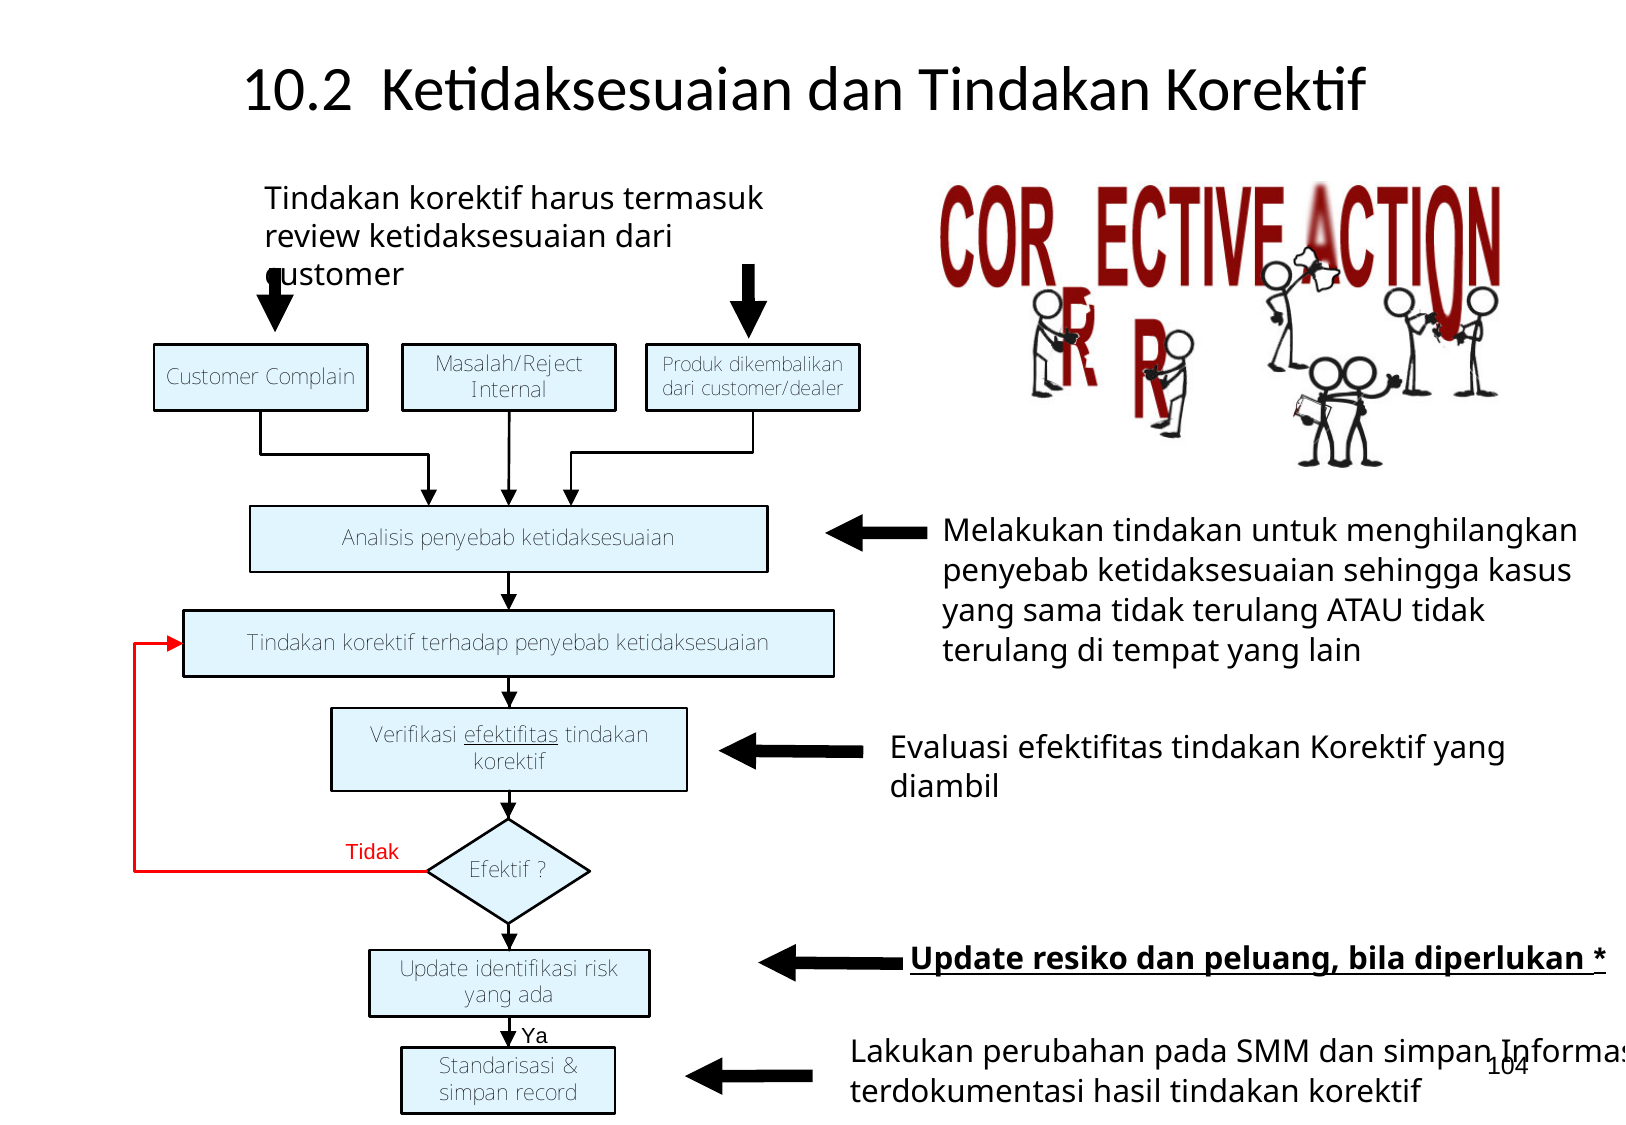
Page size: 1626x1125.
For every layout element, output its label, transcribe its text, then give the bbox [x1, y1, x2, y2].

text_box [268, 268, 282, 333]
picture [130, 340, 864, 1118]
title 10.2 Ketidaksesuaian dan Tindakan Korektif [0, 3, 1610, 168]
text_box Tindakan korektif harus termasuk review ketidaksesuaian dari customer [249, 170, 813, 299]
text_box Melakukan tindakan untuk menghilangkan penyebab ketidaksesuaian sehingga kasus yang sama tidak terulang ATAU tidak terulang di tempat yang lain [927, 501, 1596, 715]
slide_number 104 [1164, 1042, 1544, 1103]
text_box Update resiko dan peluang, bila diperlukan * [895, 929, 1625, 984]
text_box Evaluasi efektifitas tindakan Korektif yang diambil [874, 717, 1612, 812]
text_box [742, 264, 755, 339]
picture [938, 180, 1506, 470]
text_box Lakukan perubahan pada SMM dan simpan Informasi terdokumentasi hasil tindakan korektif [868, 1021, 1625, 1117]
